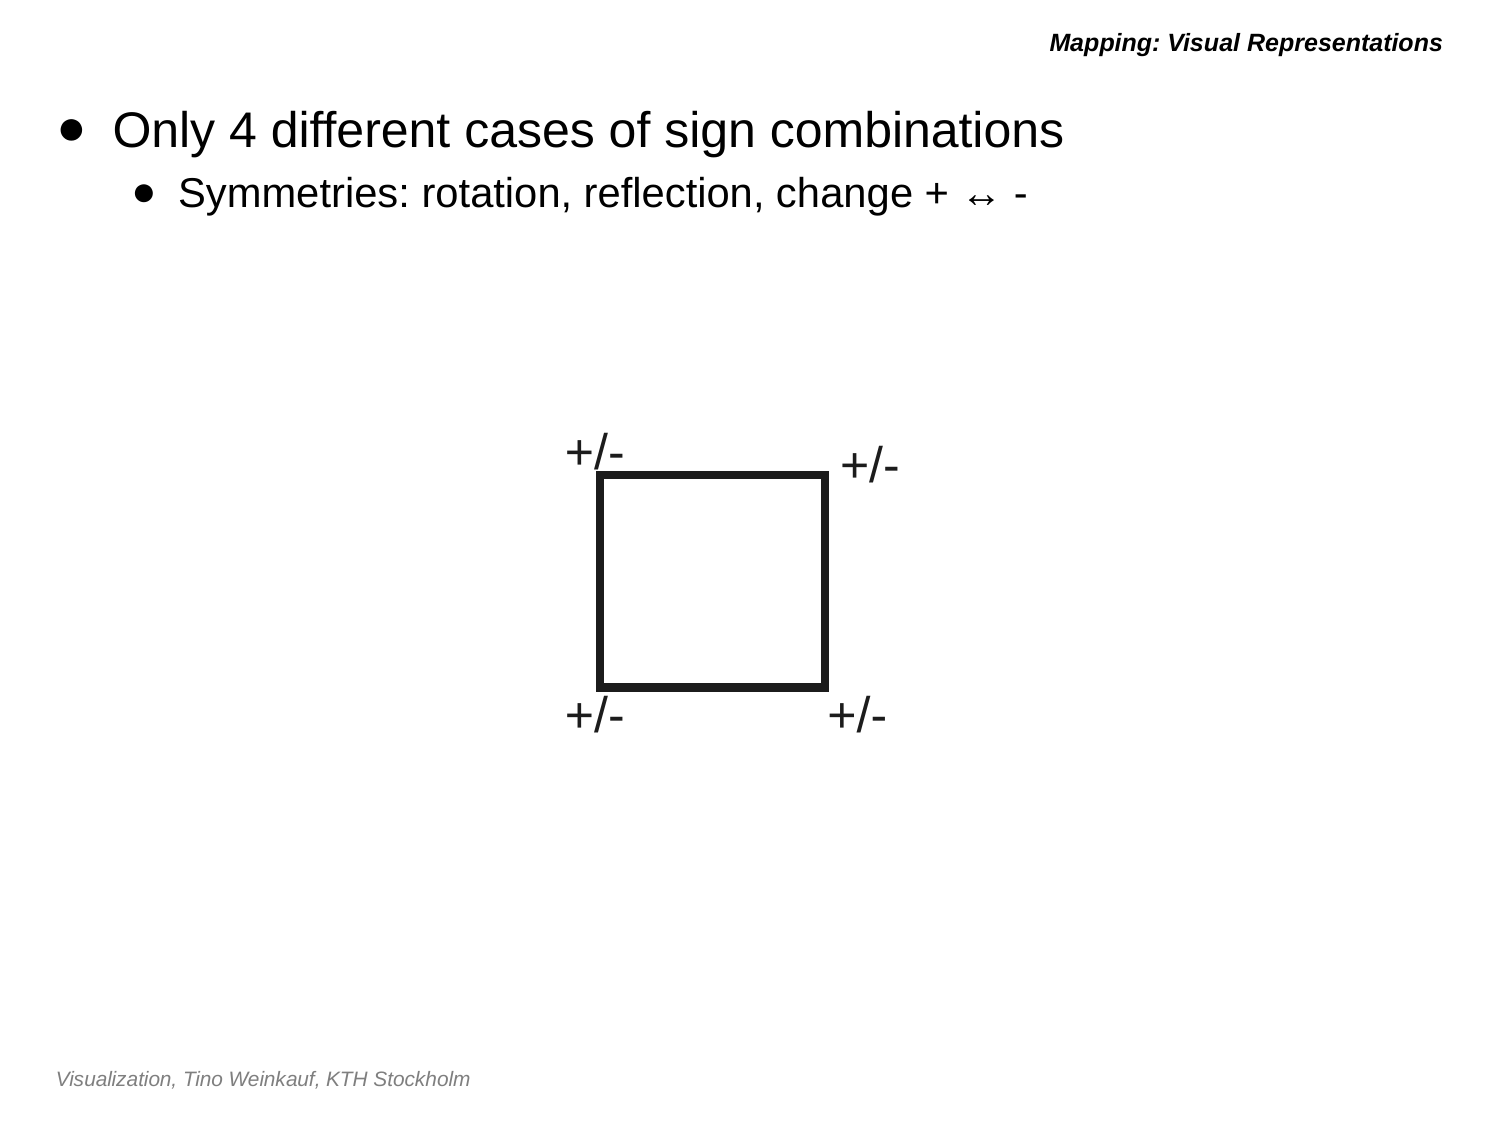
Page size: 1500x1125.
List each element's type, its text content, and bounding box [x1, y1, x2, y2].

text_box +/- [825, 424, 916, 500]
text_box [599, 474, 825, 688]
text_box +/- [550, 412, 640, 488]
list Only 4 different cases of sign combinations Symmetries: rotation, reflection, change + ↔ - [40, 89, 1460, 301]
text_box +/- [812, 674, 903, 750]
text_box +/- [550, 674, 640, 750]
title Mapping: Visual Representations [237, 18, 1460, 67]
